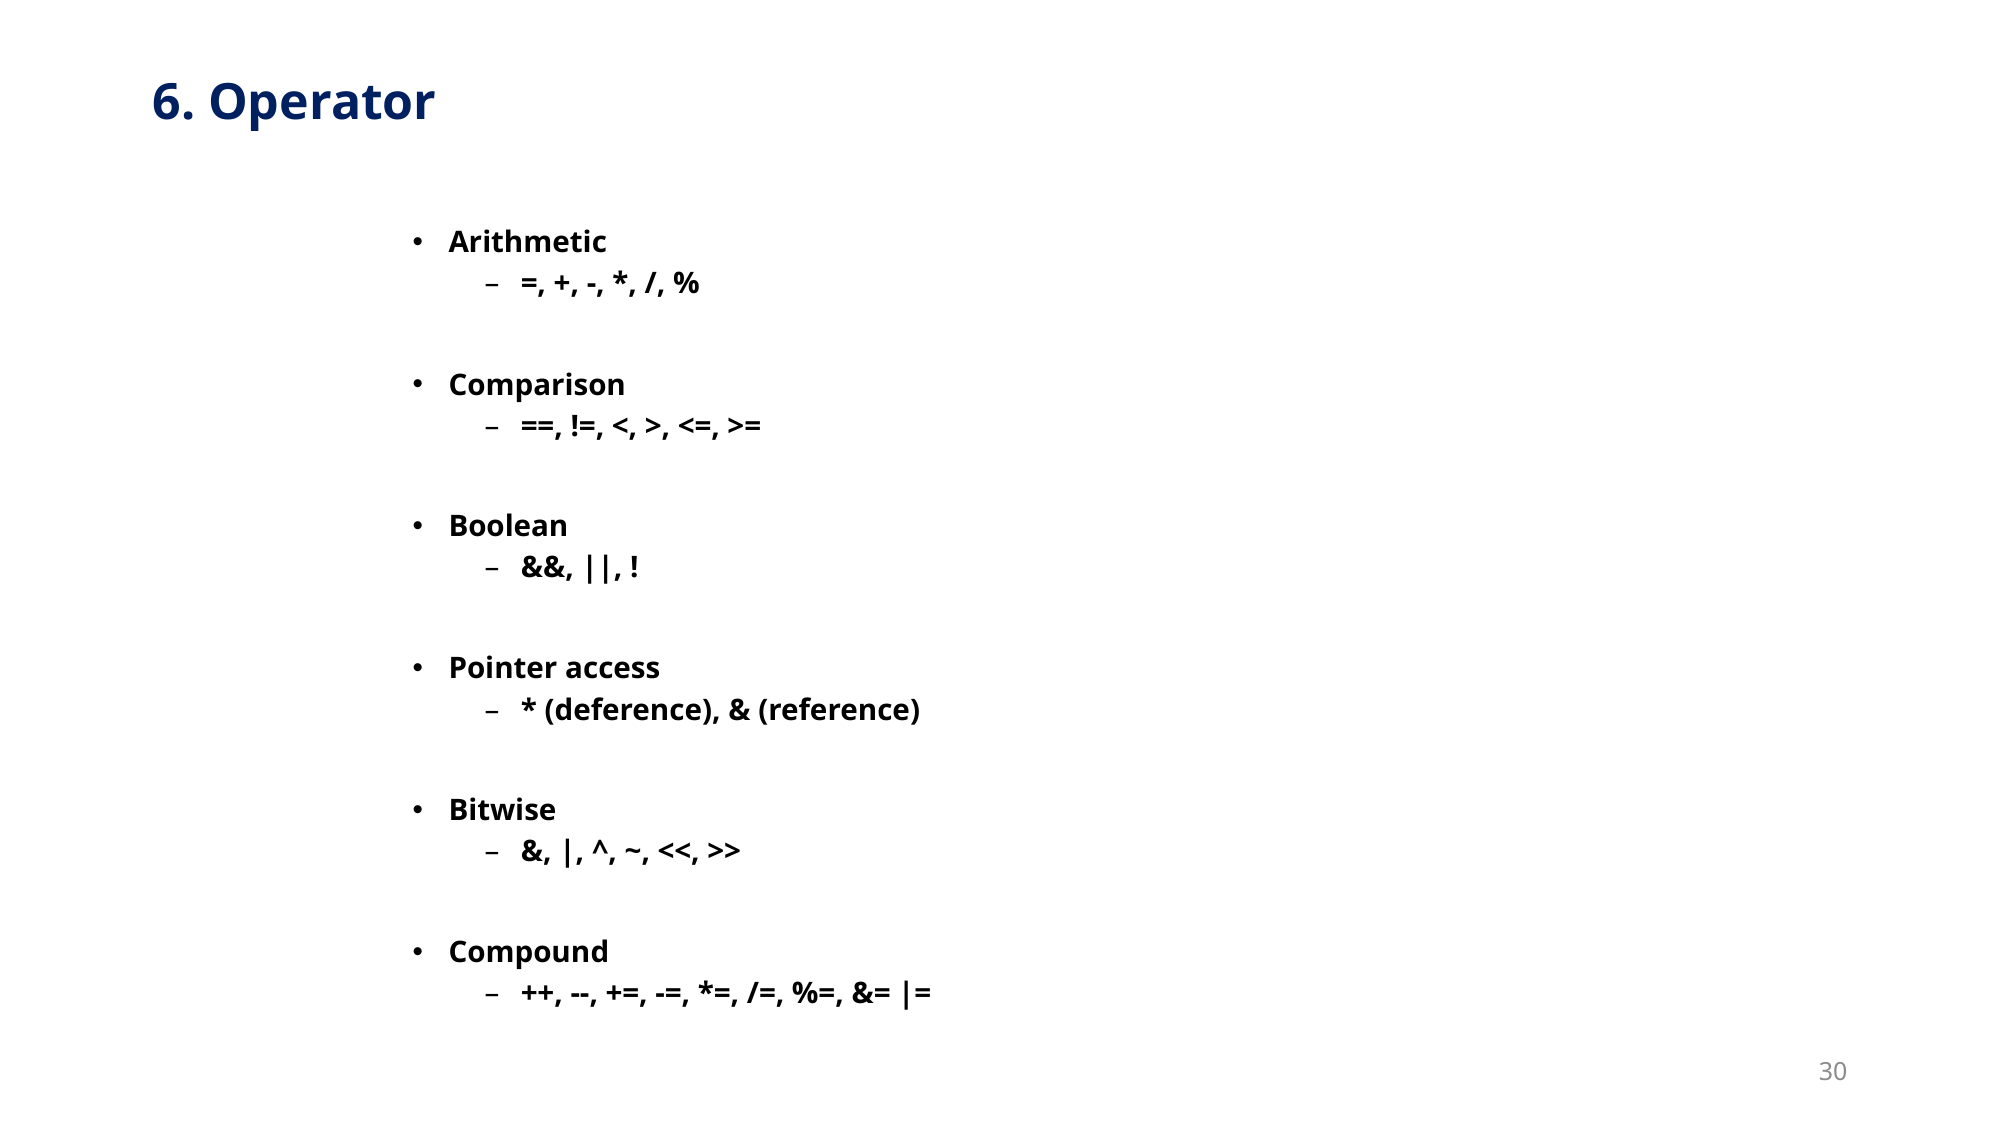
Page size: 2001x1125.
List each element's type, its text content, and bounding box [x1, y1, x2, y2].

list Arithmetic =, +, -, *, /, % Comparison ==, !=, <, >, <=, >= Boolean &&, ||, ! Pointer access * (deference), & (reference) Bitwise &, |, ^, ~, <<, >> Compound ++, --, +=, -=, *=, /=, %=, &= |= [397, 219, 1591, 1020]
slide_number 30 [1412, 1042, 1863, 1103]
title 6. Operator [137, 67, 1863, 139]
